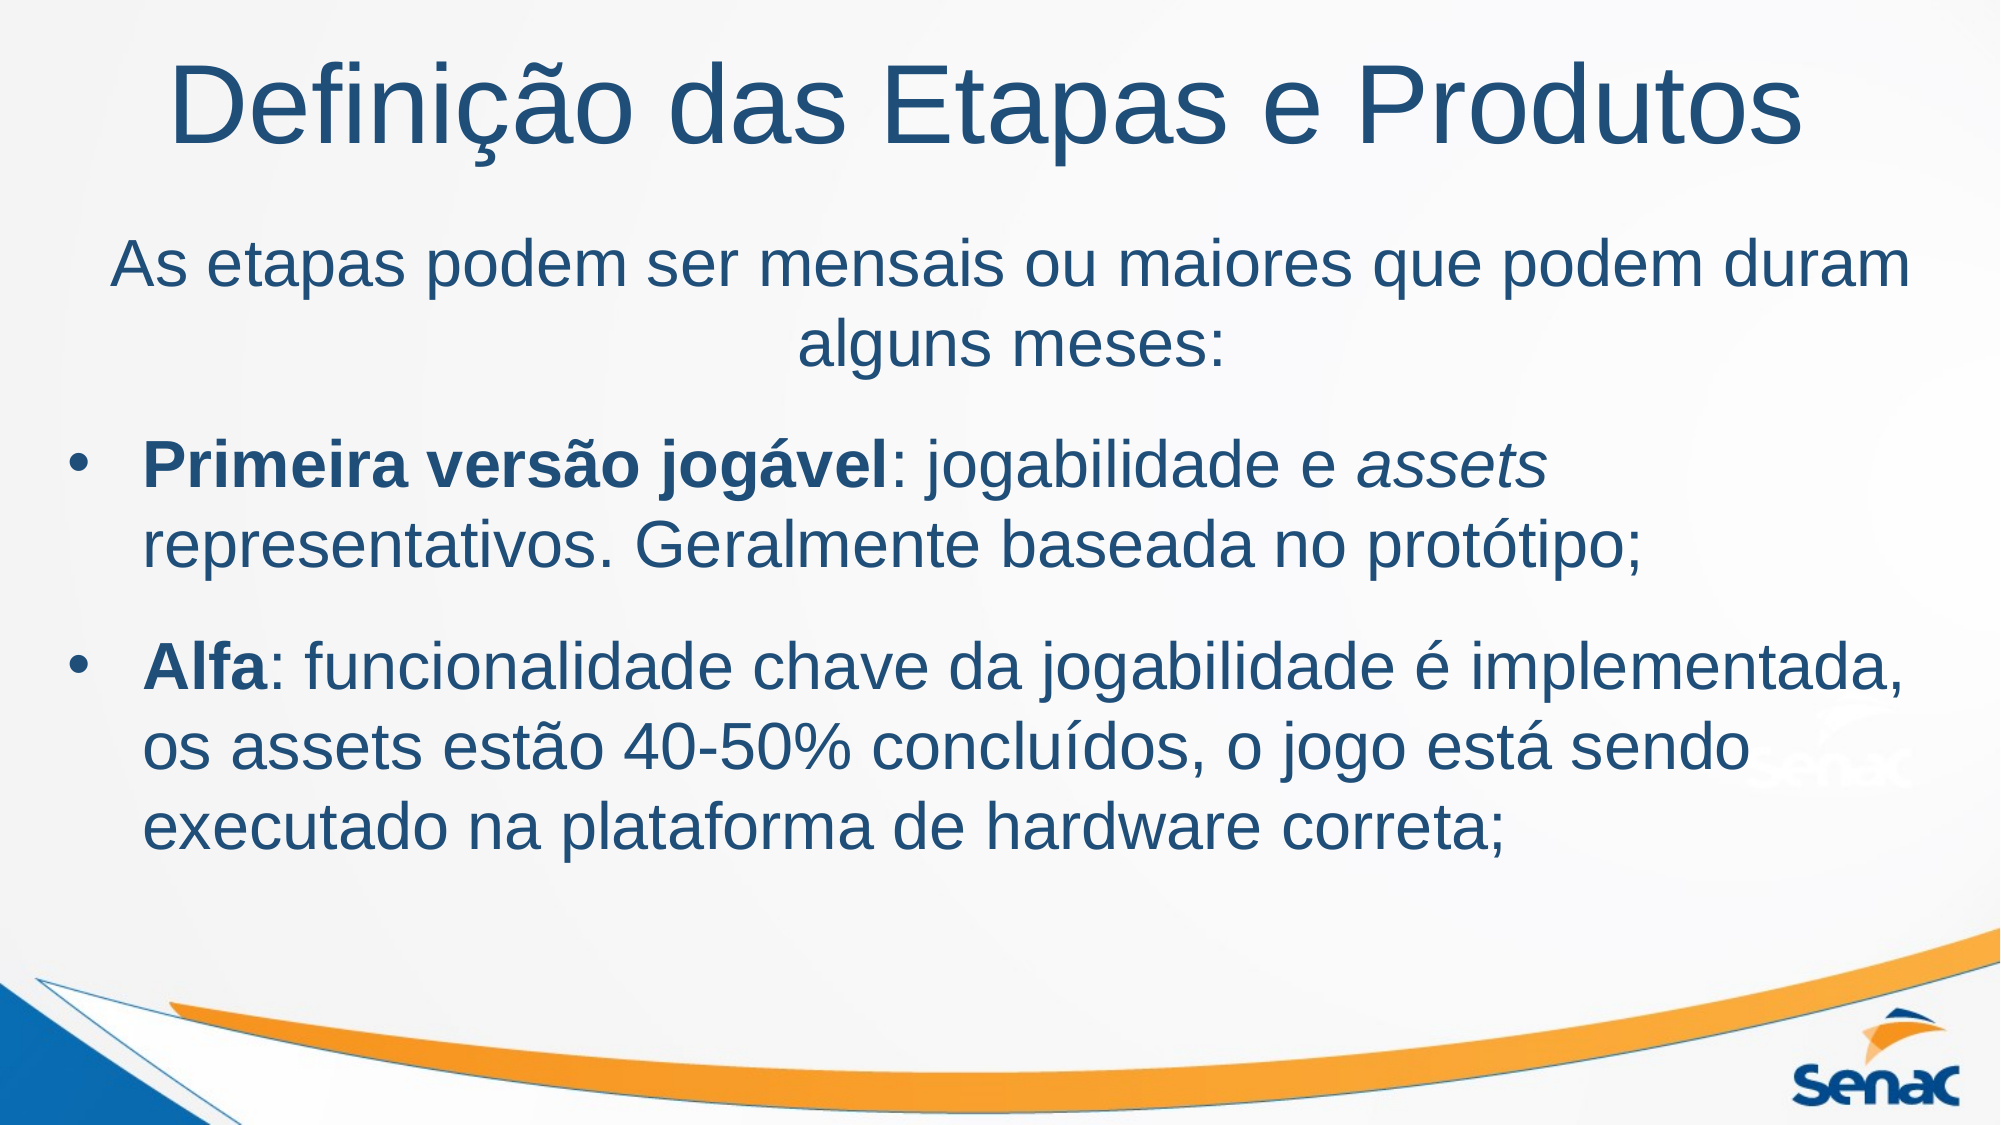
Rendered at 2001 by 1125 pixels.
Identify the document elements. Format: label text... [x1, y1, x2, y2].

title Definição das Etapas e Produtos [0, 36, 1973, 178]
list As etapas podem ser mensais ou maiores que podem duram alguns meses: Primeira versão jogável: jogabilidade e assets representativos. Geralmente baseada no protótipo; Alfa: funcionalidade chave da jogabilidade é implementada, os assets estão 40-50% concluídos, o jogo está sendo executado na plataforma de hardware correta; [52, 211, 1973, 1021]
picture [0, 0, 2001, 1125]
